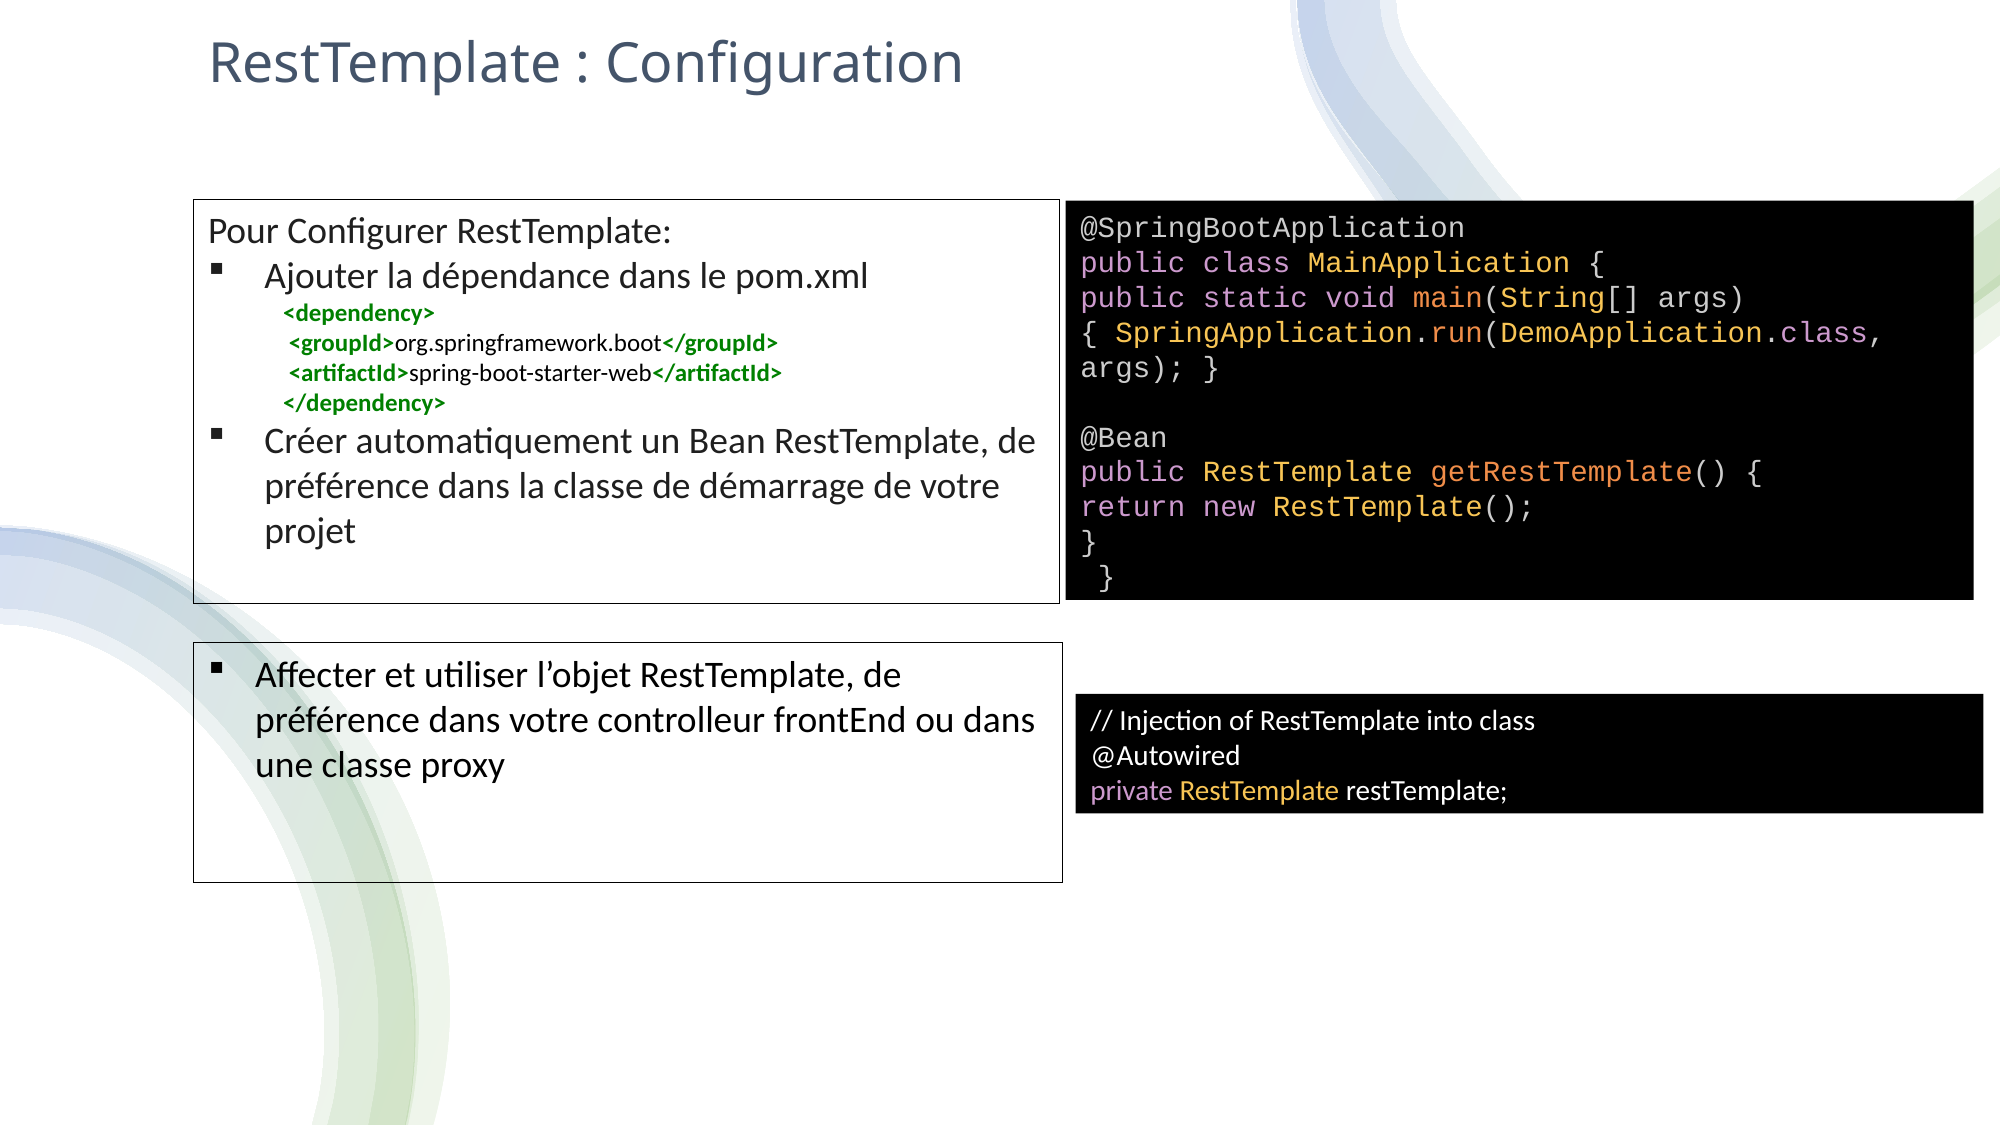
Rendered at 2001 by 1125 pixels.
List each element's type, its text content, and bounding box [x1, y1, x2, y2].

text_box RestTemplate : Configuration [193, 26, 1290, 102]
text_box @SpringBootApplication public class MainApplication { public static void main(String[] args) { SpringApplication.run(DemoApplication.class, args); } @Bean public RestTemplate getRestTemplate() { return new RestTemplate(); } } [1065, 200, 1974, 600]
text_box // Injection of RestTemplate into class @Autowired private RestTemplate restTemplate; [1075, 693, 1984, 814]
text_box Affecter et utiliser l’objet RestTemplate, de préférence dans votre controlleur frontEnd ou dans une classe proxy [525, 642, 1063, 883]
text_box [1290, 0, 2000, 434]
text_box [0, 600, 525, 1051]
text_box [0, 0, 2000, 1125]
text_box Pour Configurer RestTemplate: Ajouter la dépendance dans le pom.xml <dependency> <groupId>org.springframework.boot</groupId> <artifactId>spring-boot-starter-web</artifactId> </dependency> Créer automatiquement un Bean RestTemplate, de préférence dans la classe de démarrage de votre projet [193, 199, 1060, 604]
